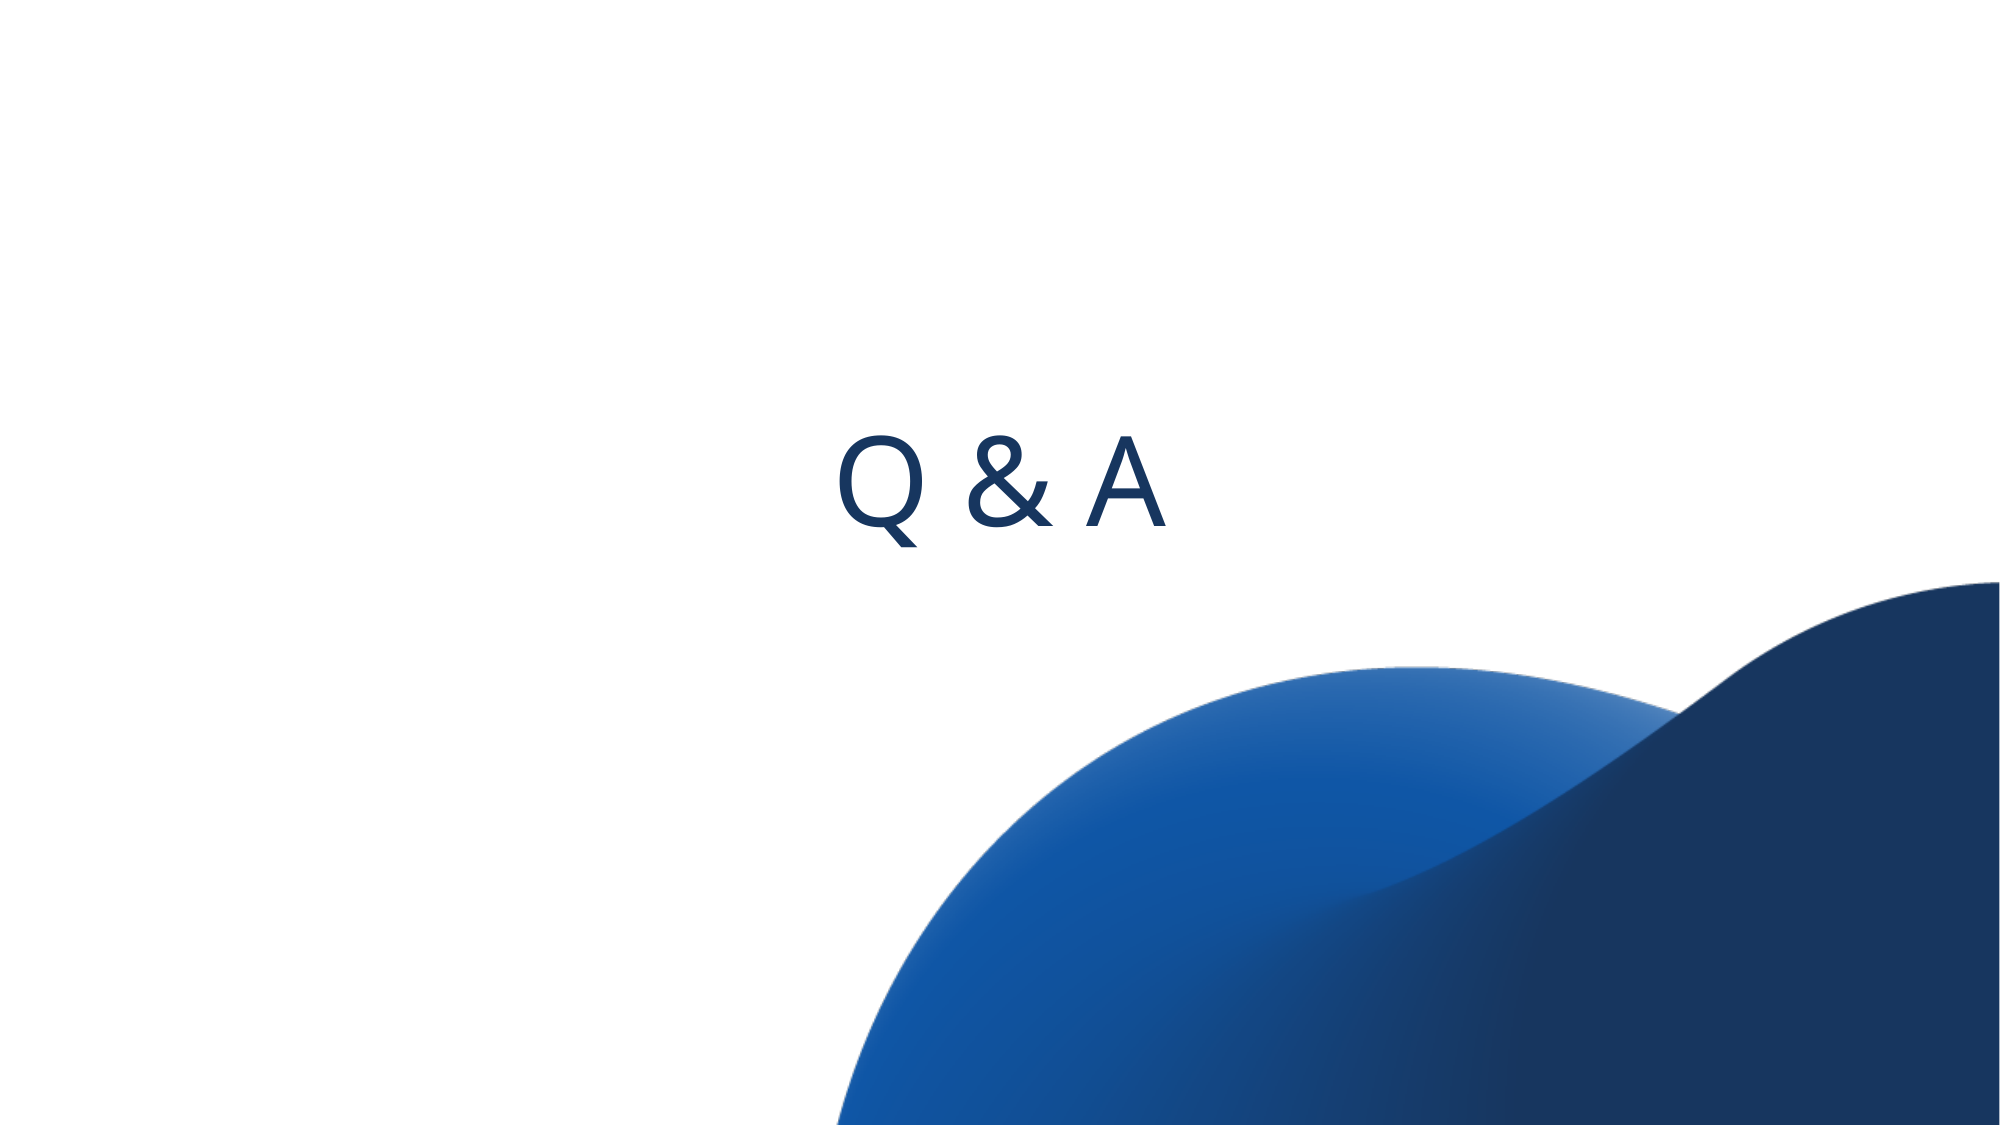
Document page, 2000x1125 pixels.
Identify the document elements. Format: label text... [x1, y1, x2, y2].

text_box Q & A [798, 394, 1201, 573]
picture [0, 0, 2000, 1125]
